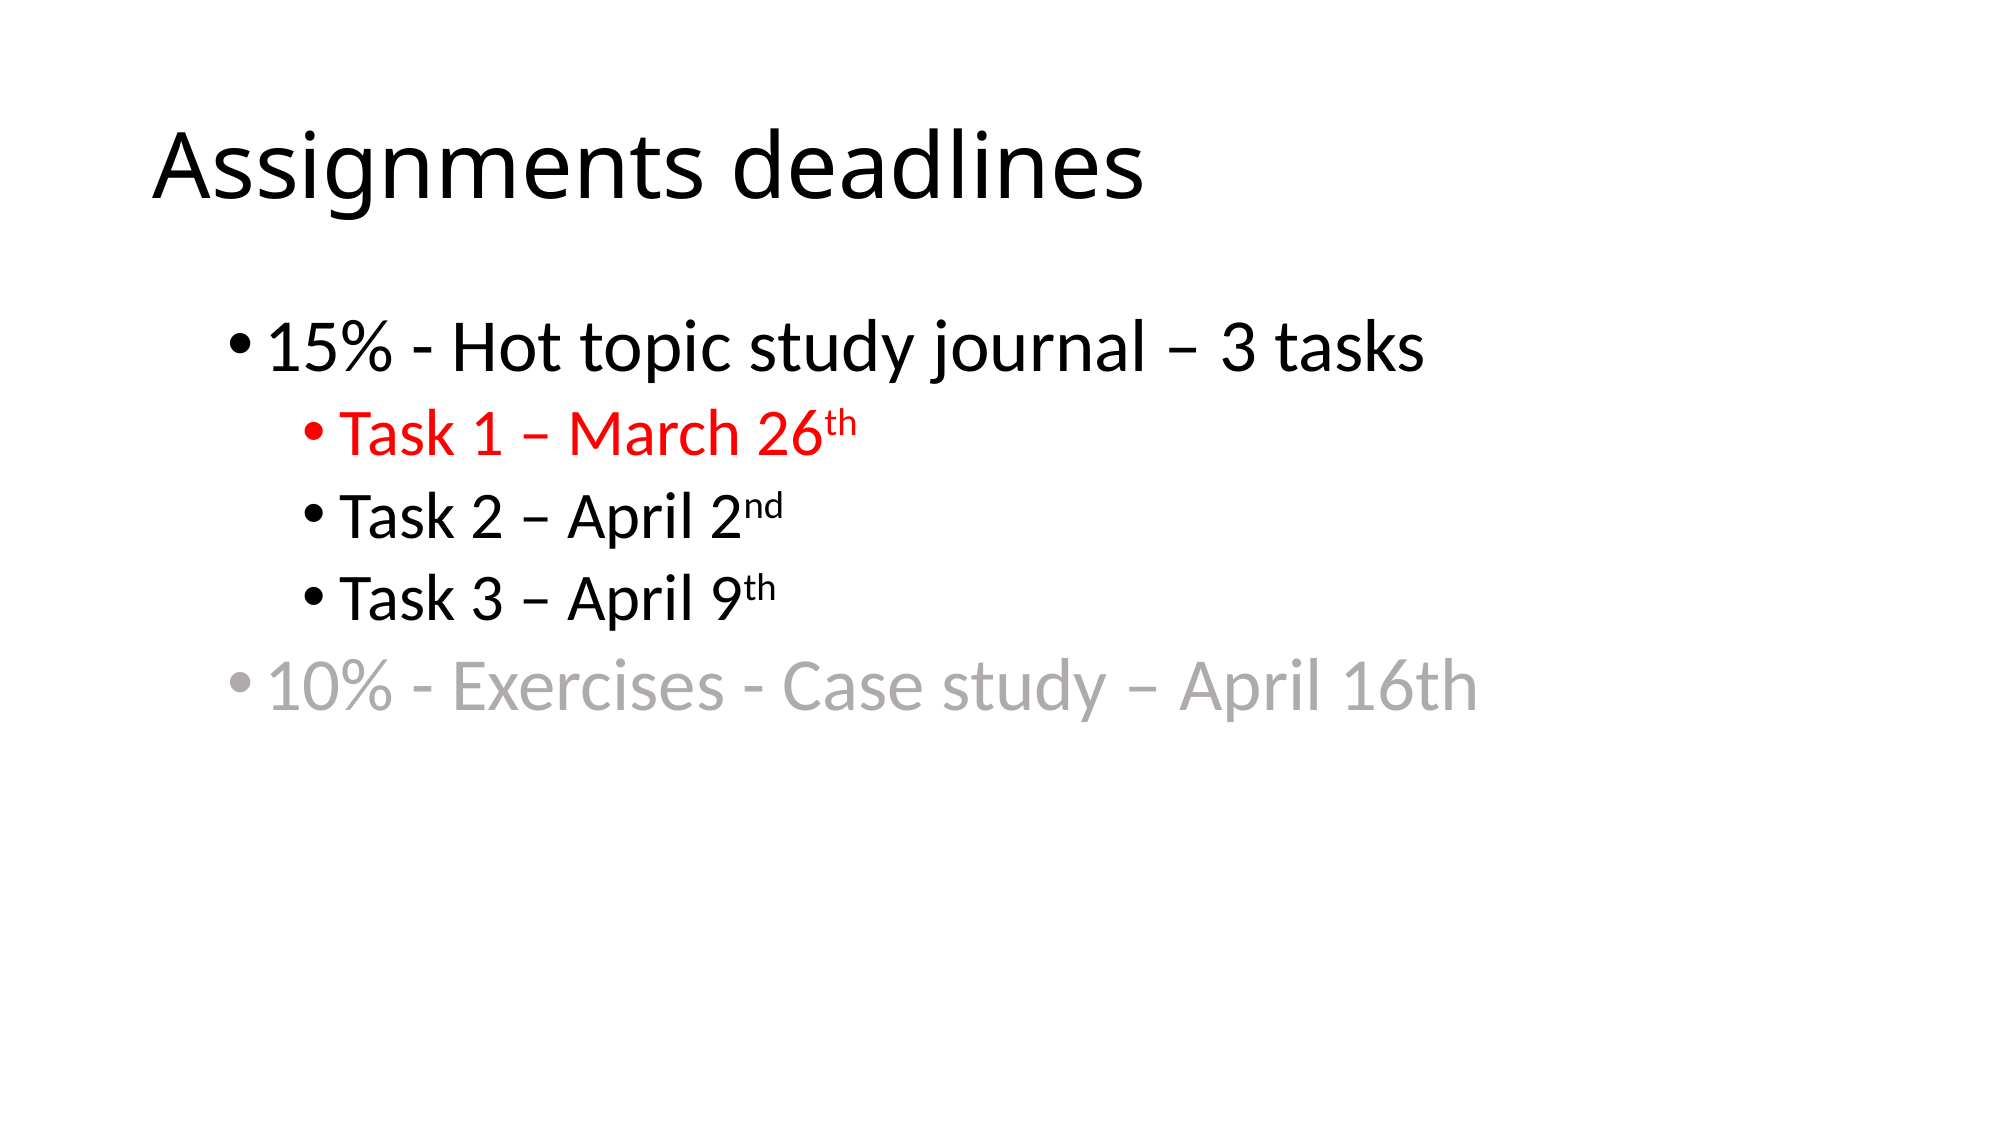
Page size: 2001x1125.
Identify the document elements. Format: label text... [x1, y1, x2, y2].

title Assignments deadlines [137, 59, 1863, 278]
list 15% - Hot topic study journal – 3 tasks Task 1 – March 26th Task 2 – April 2nd Task 3 – April 9th 10% - Exercises - Case study – April 16th [137, 299, 1863, 1014]
